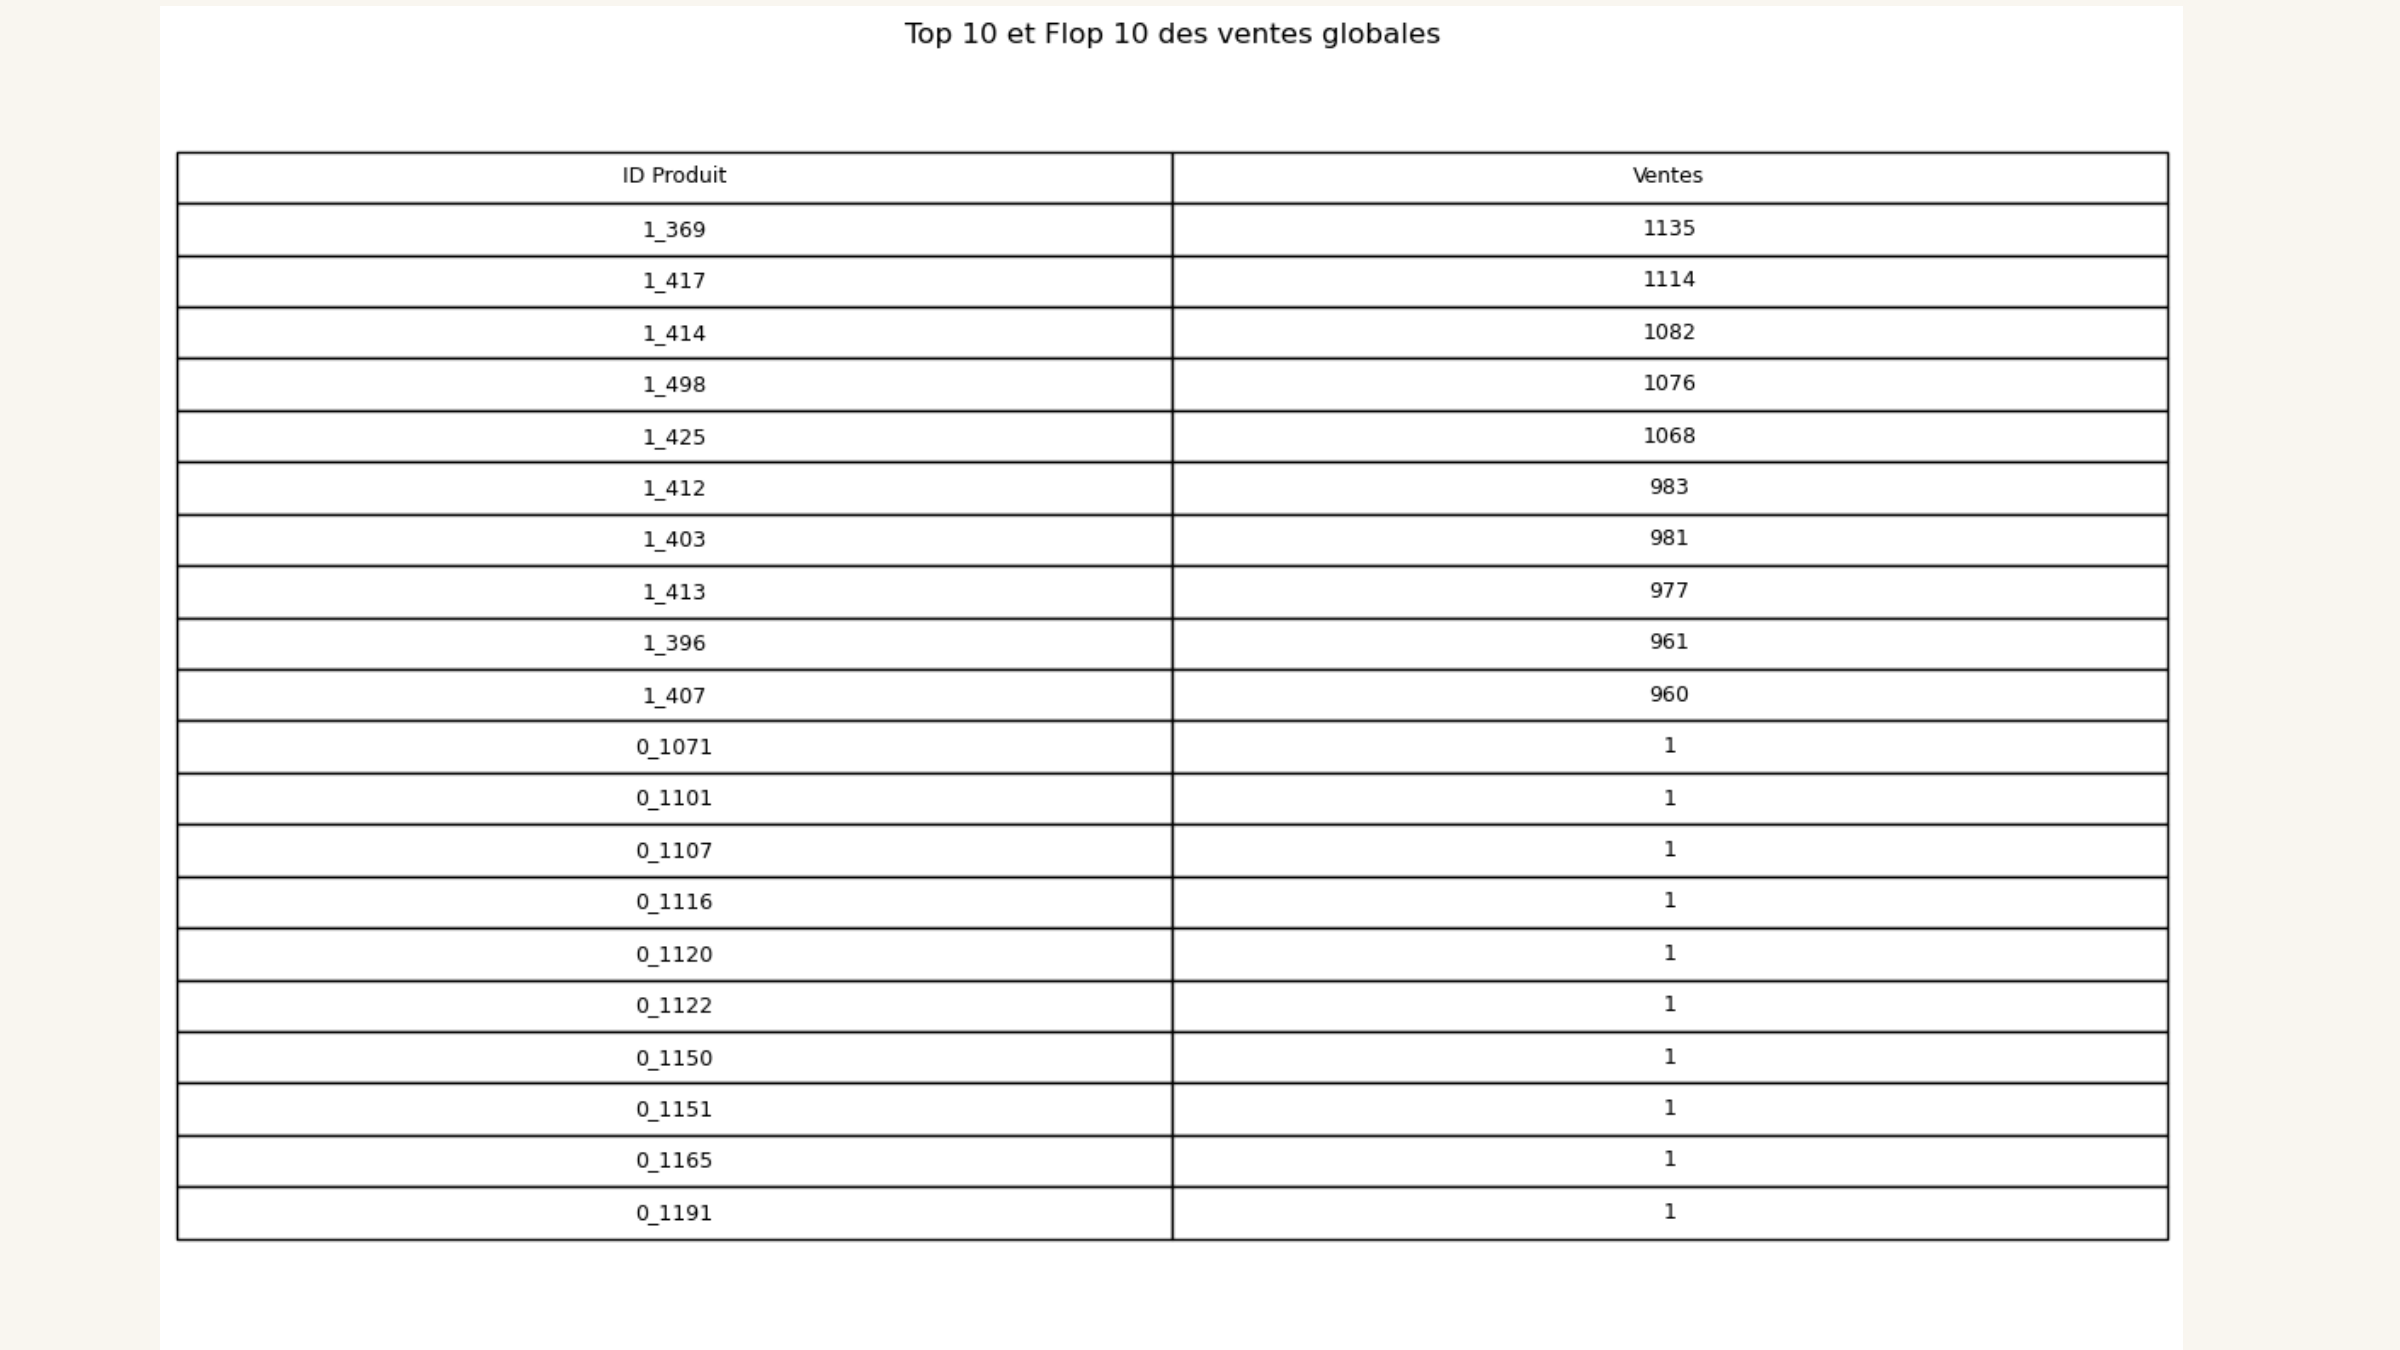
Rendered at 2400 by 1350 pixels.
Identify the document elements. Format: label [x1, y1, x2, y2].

text_box [0, 0, 2400, 1350]
picture [160, 6, 2183, 1350]
